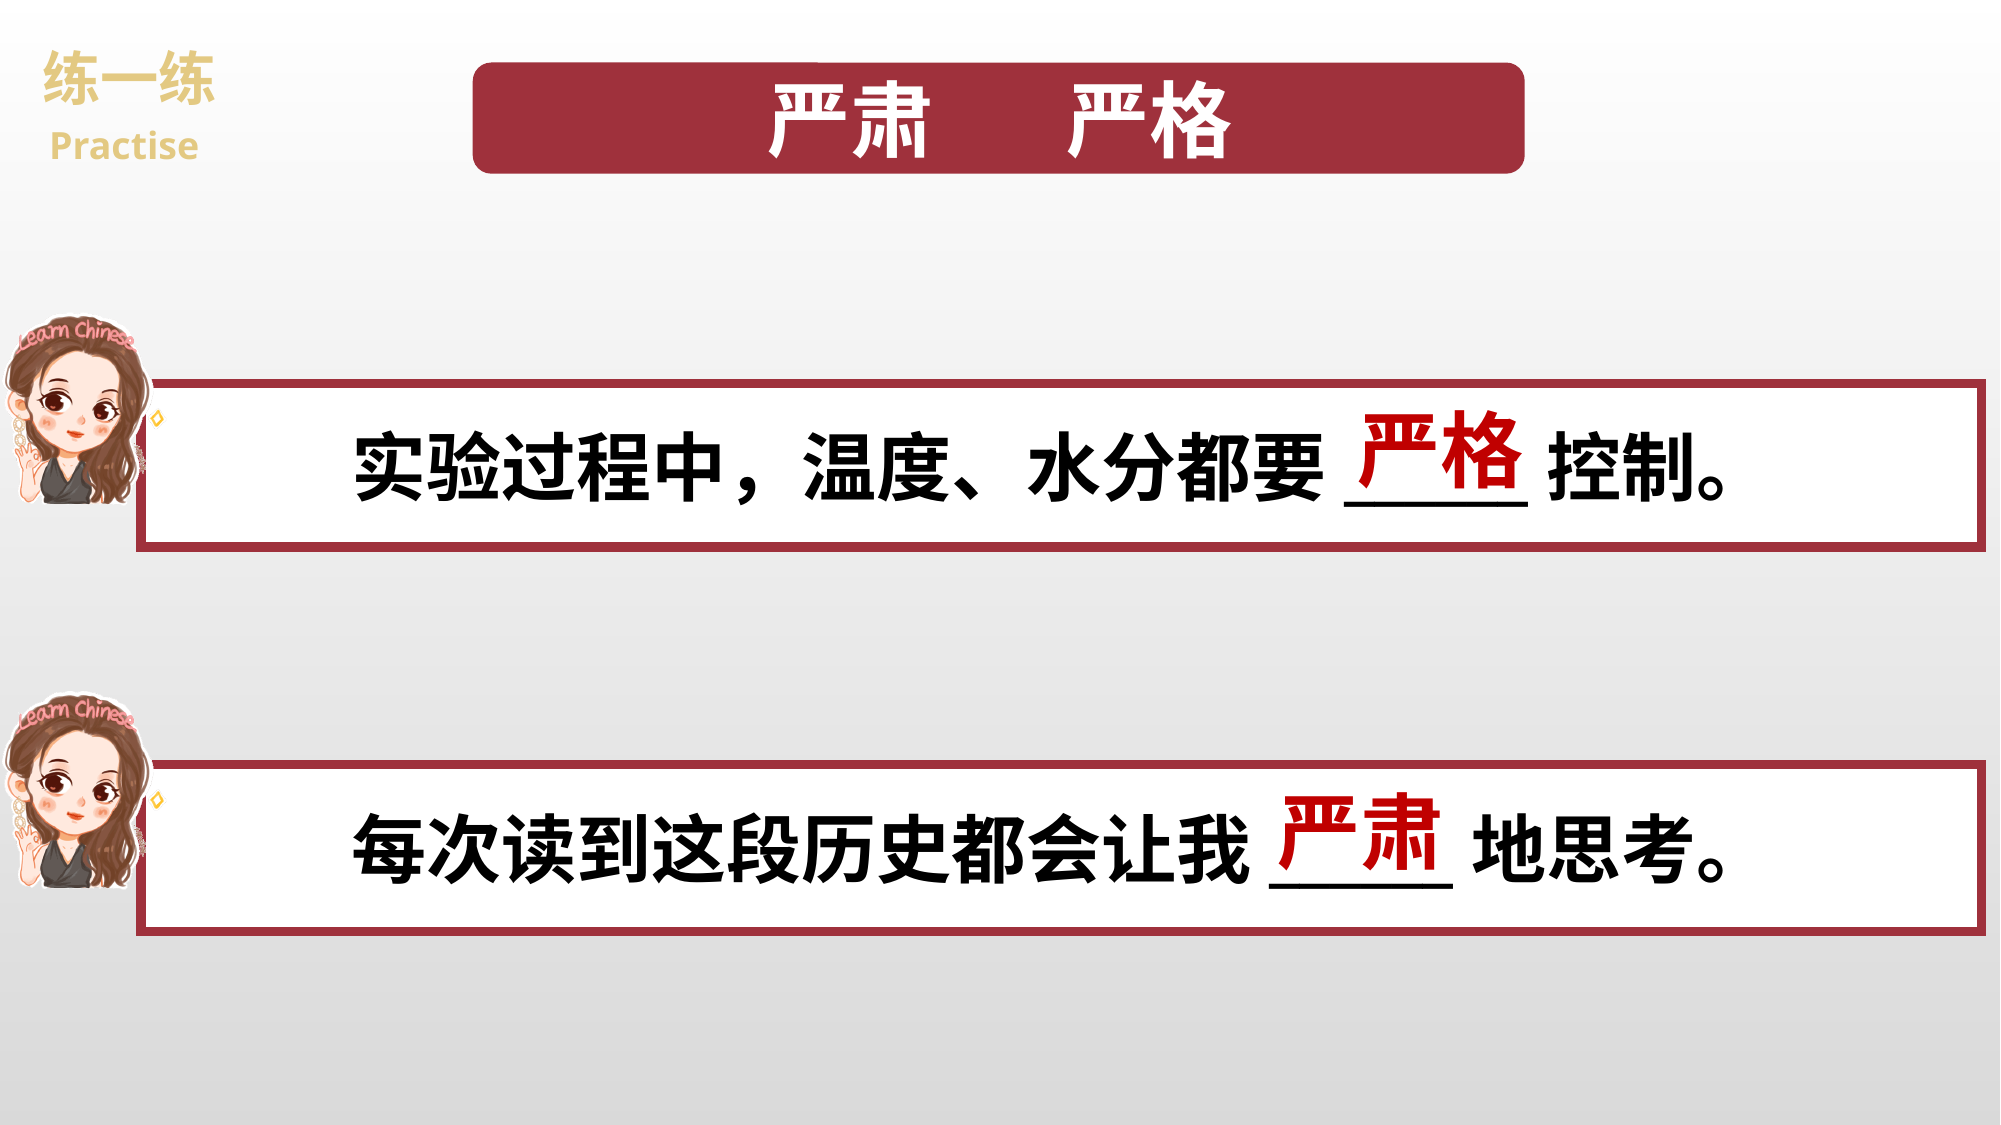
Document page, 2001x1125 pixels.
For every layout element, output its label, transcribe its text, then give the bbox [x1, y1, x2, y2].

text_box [472, 61, 1528, 178]
text_box 练一练 [27, 35, 233, 120]
text_box Practise [34, 115, 215, 175]
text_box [0, 286, 1982, 548]
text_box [0, 664, 1982, 932]
